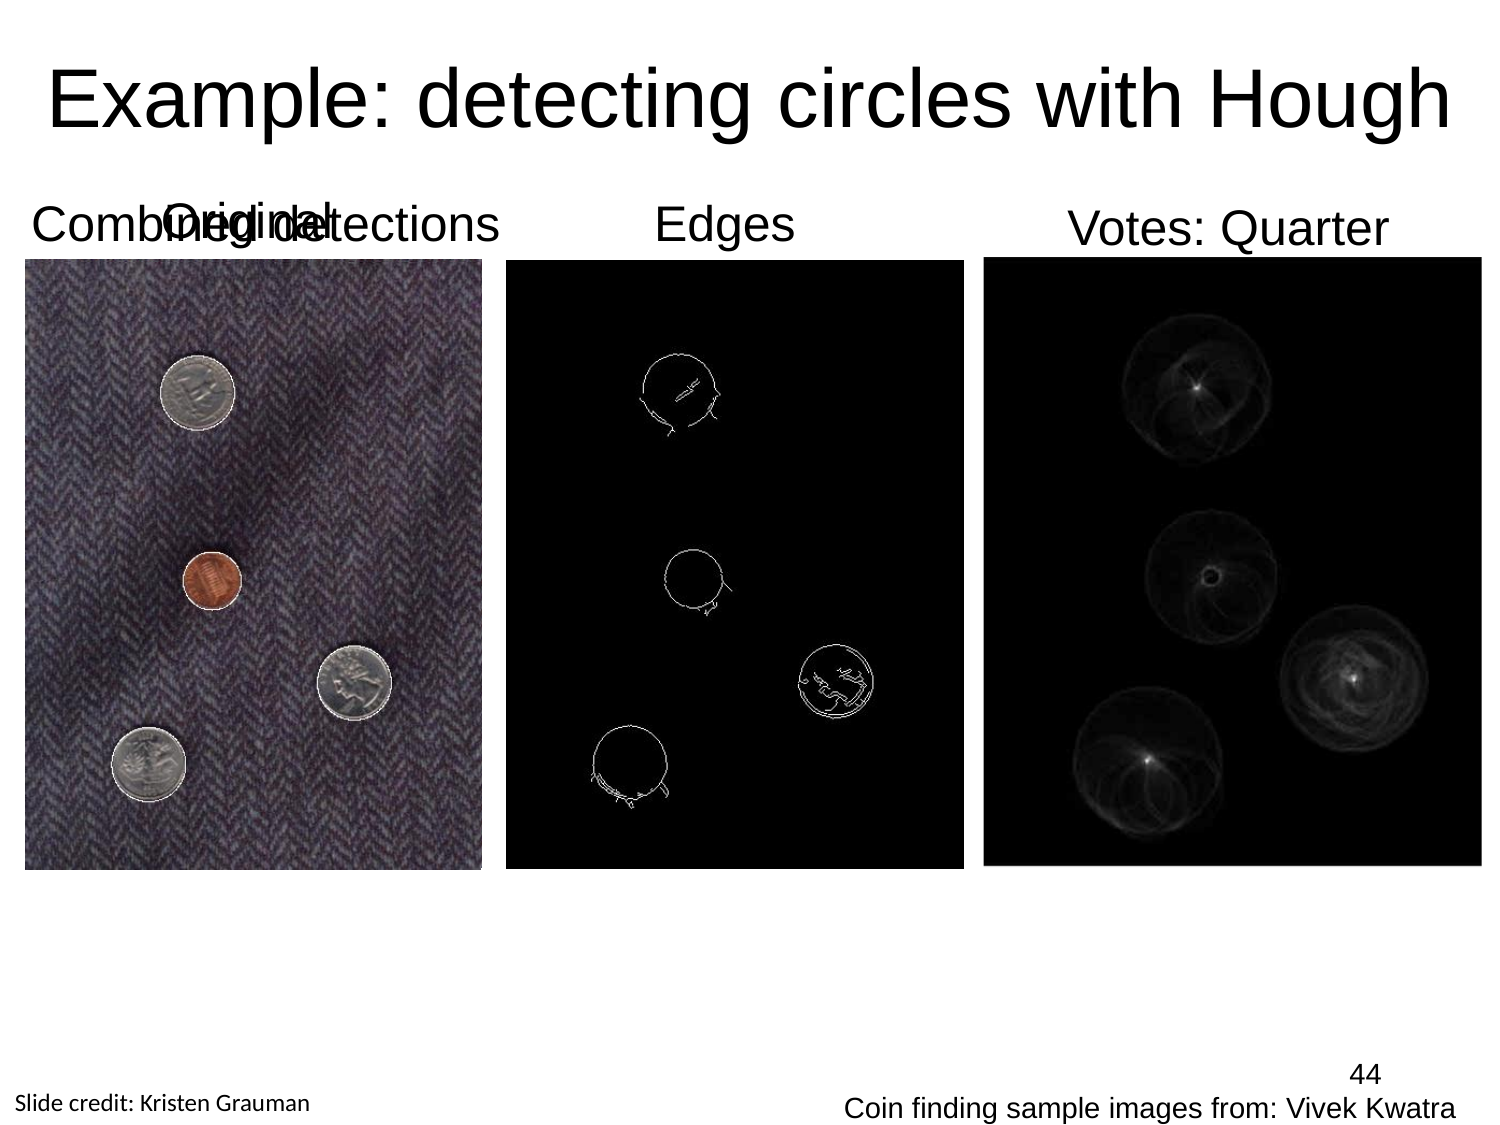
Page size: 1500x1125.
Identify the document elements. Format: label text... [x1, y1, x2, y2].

text_box Combined detections [31, 197, 588, 253]
slide_number 44 [1059, 1042, 1397, 1103]
text_box Slide credit: Kristen Grauman [0, 1079, 975, 1125]
picture [506, 260, 964, 869]
text_box Votes: Quarter [1067, 200, 1413, 256]
text_box Coin finding sample images from: Vivek Kwatra [975, 1092, 1475, 1125]
picture [983, 256, 1482, 868]
picture [25, 259, 482, 870]
text_box Edges [654, 197, 1097, 253]
text_box Example: detecting circles with Hough [0, 0, 1500, 188]
